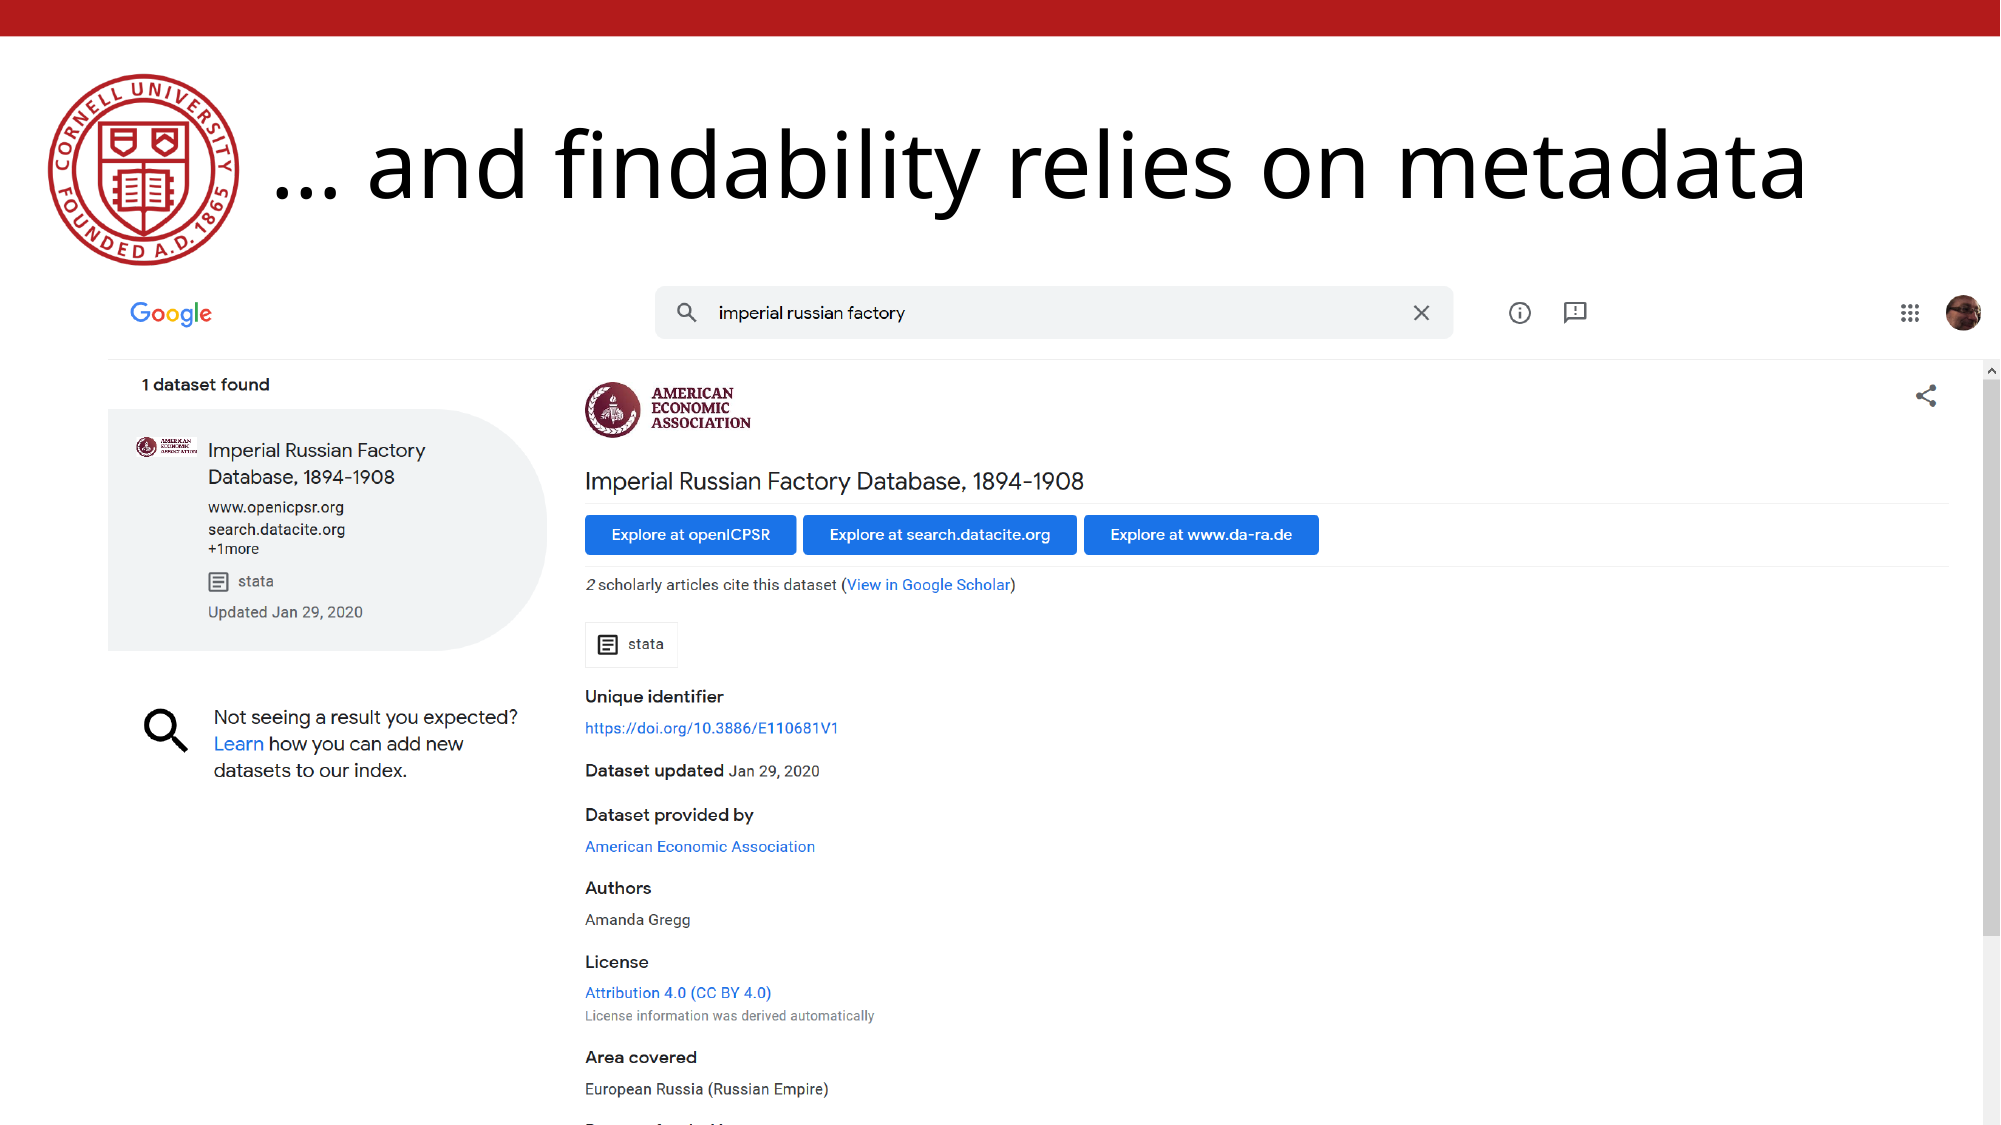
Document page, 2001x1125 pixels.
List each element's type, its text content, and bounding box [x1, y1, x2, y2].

picture [39, 65, 255, 274]
title … and findability relies on metadata [255, 59, 1860, 277]
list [108, 277, 2000, 1125]
